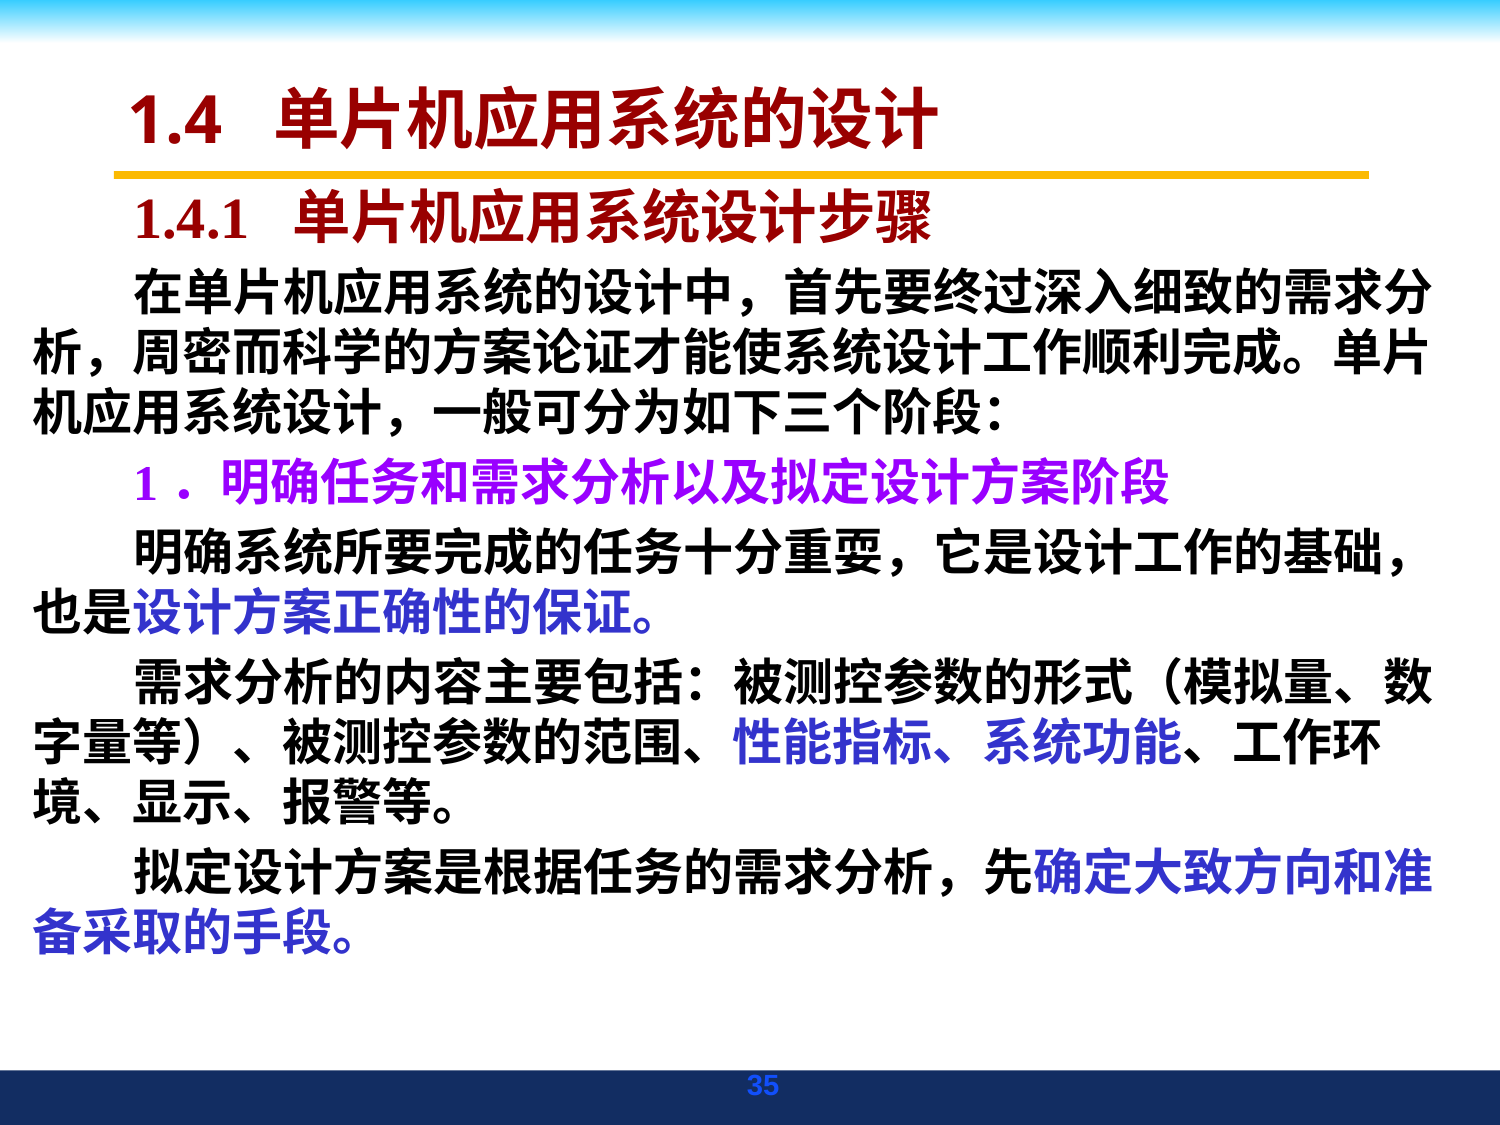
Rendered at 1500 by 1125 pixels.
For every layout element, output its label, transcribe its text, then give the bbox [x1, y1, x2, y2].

list 1.4.1 单片机应用系统设计步骤 在单片机应用系统的设计中，首先要终过深入细致的需求分析，周密而科学的方案论证才能使系统设计工作顺利完成。单片机应用系统设计，一般可分为如下三个阶段： 1．明确任务和需求分析以及拟定设计方案阶段 明确系统所要完成的任务十分重耍，它是设计工作的基础，也是设计方案正确性的保证。 需求分析的内容主要包括：被测控参数的形式（模拟量、数字量等）、被测控参数的范围、性能指标、系统功能、工作环境、显示、报警等。 拟定设计方案是根据任务的需求分析，先确定大致方向和准备采取的手段。 [17, 172, 1483, 1007]
title 1.4 单片机应用系统的设计 [112, 66, 1371, 167]
footer 35 [525, 1045, 1001, 1122]
